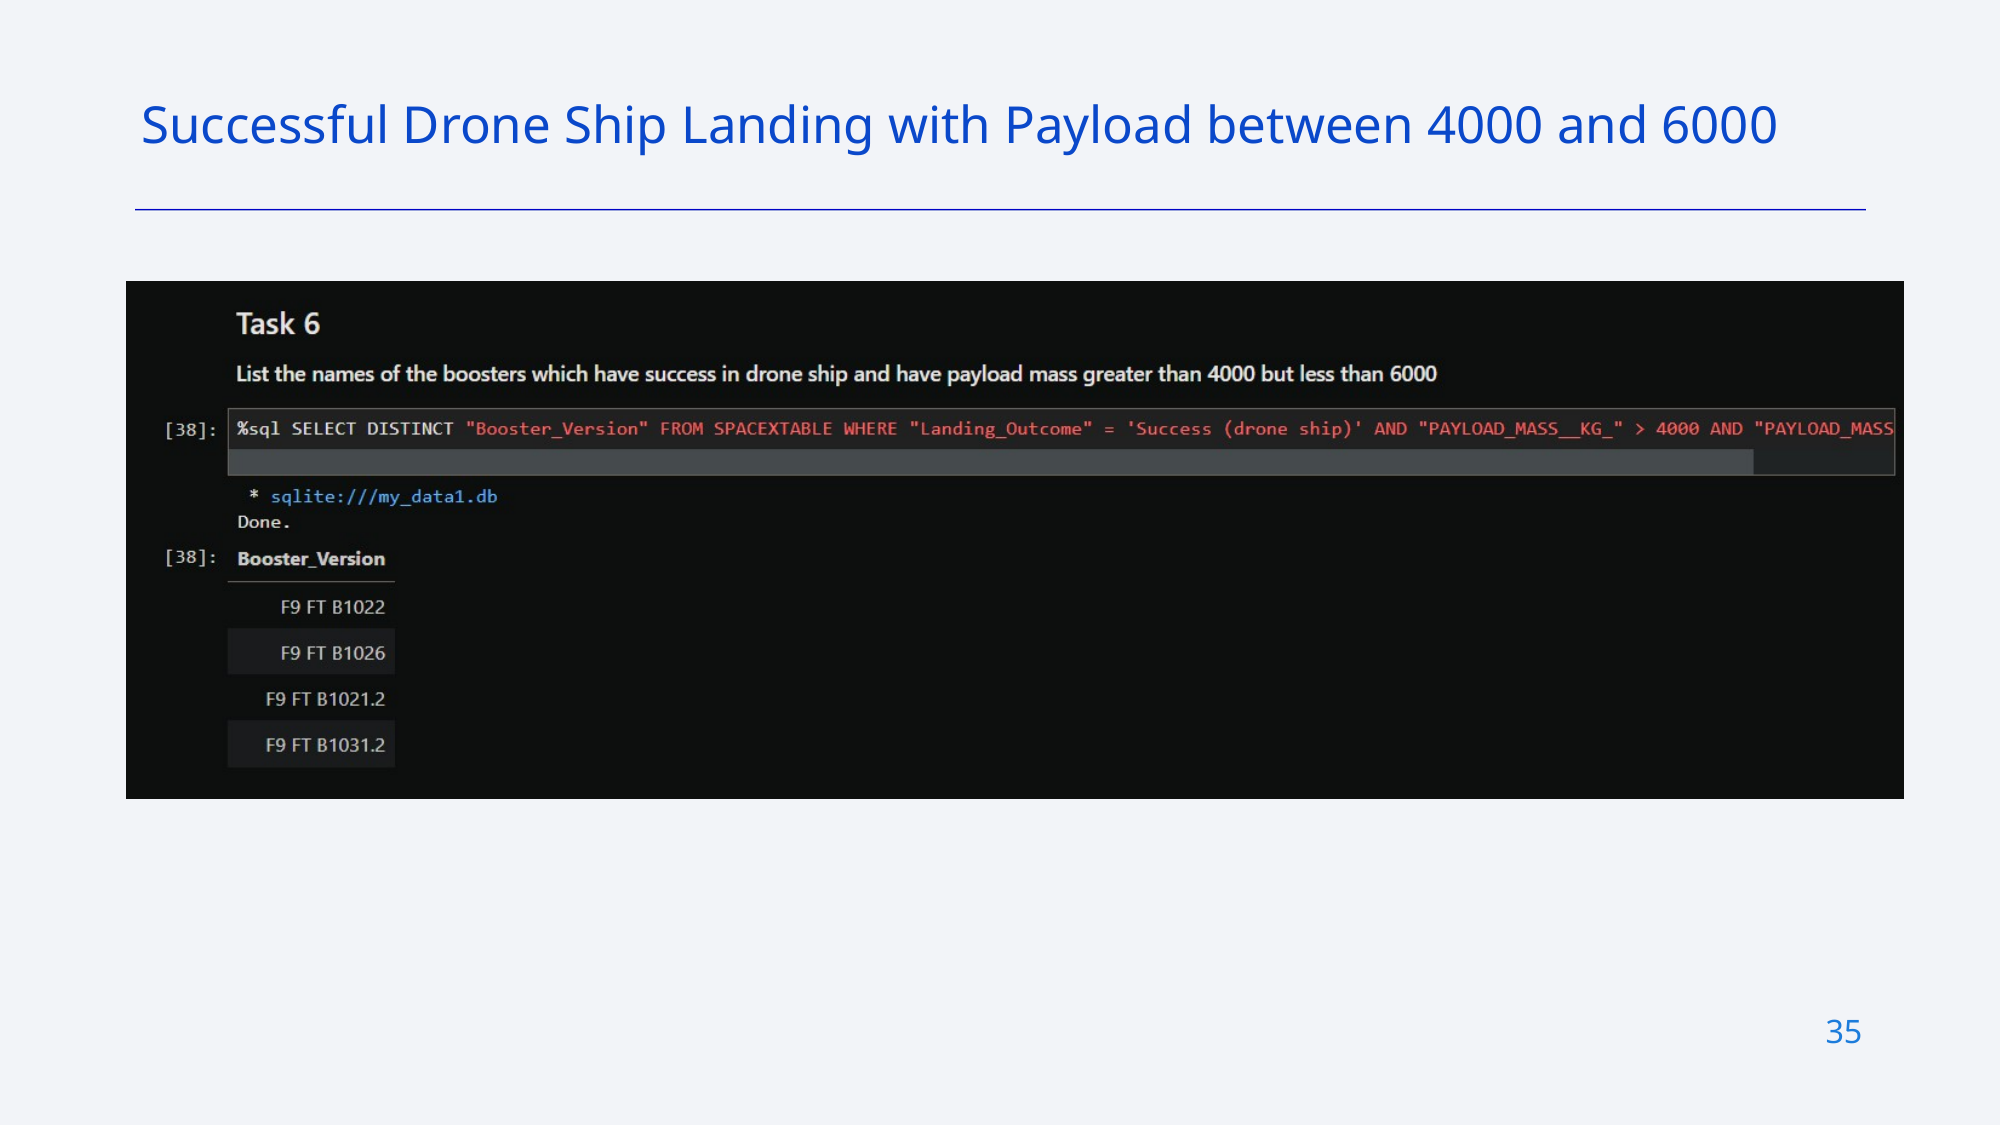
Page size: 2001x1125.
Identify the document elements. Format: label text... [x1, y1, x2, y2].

picture [0, 0, 2000, 1125]
title Successful Drone Ship Landing with Payload between 4000 and 6000 [139, 67, 1861, 278]
slide_number ‹#› [1819, 1002, 1875, 1125]
